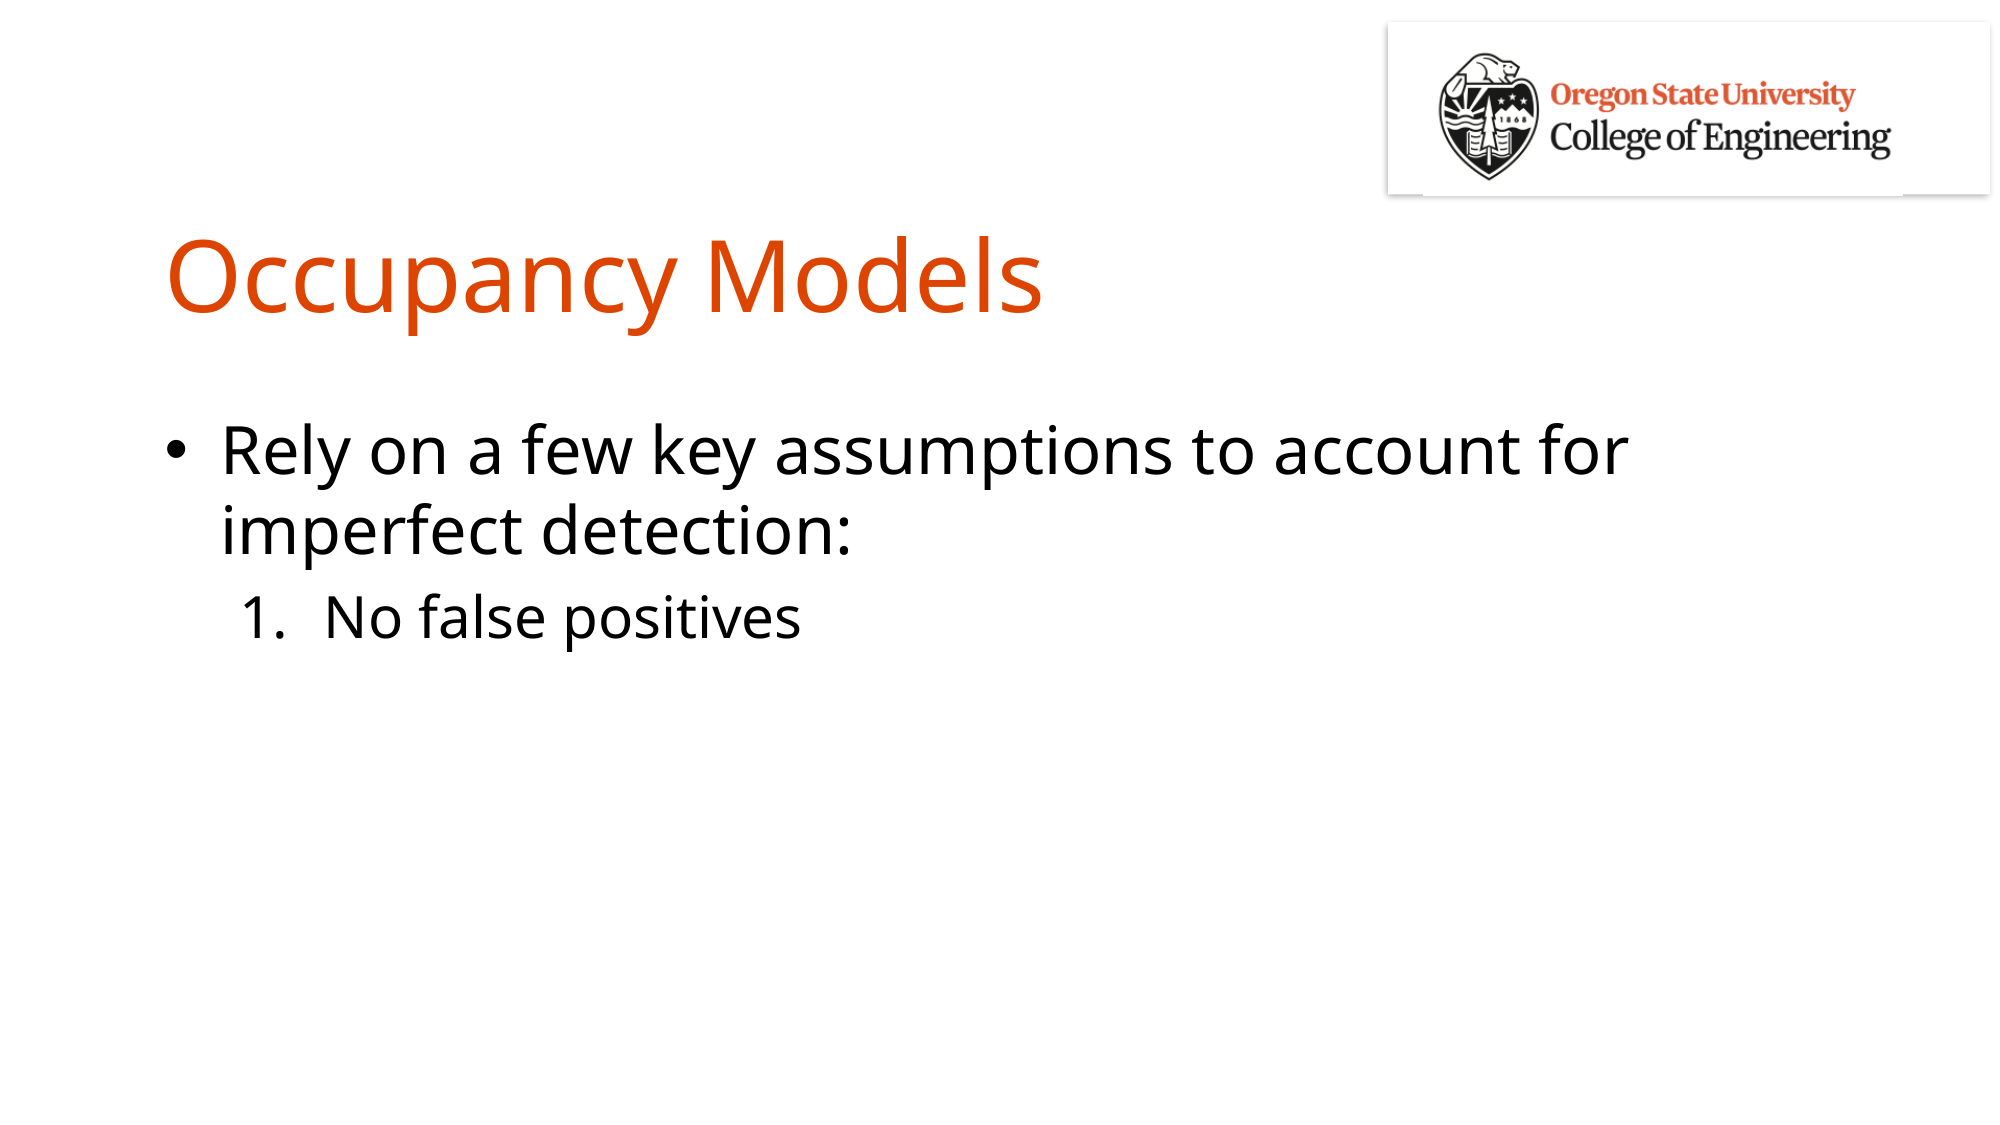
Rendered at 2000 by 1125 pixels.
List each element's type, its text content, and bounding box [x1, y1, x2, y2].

picture [1423, 43, 1903, 197]
title Occupancy Models [149, 205, 1850, 400]
text_box [1387, 21, 1991, 195]
list Rely on a few key assumptions to account for imperfect detection: No false positives [149, 400, 1850, 1009]
